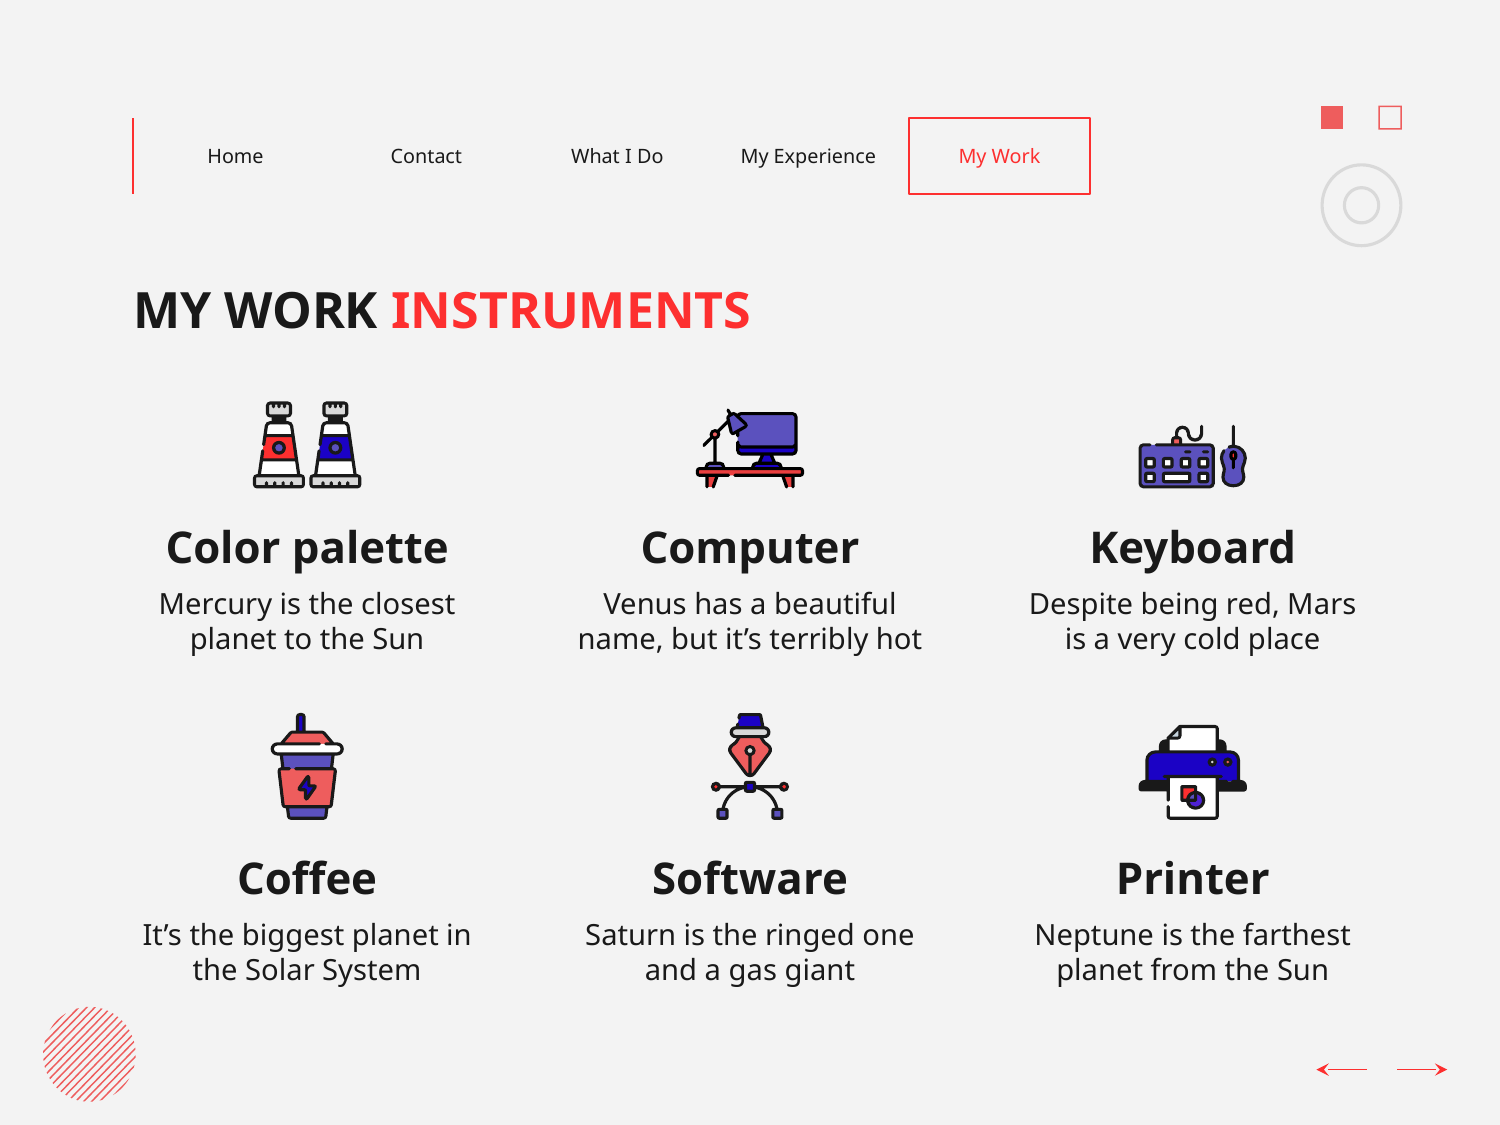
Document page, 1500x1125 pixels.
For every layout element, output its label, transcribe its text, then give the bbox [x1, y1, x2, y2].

subtitle Neptune is the farthest planet from the Sun [1003, 901, 1382, 1008]
title Printer [1003, 819, 1382, 901]
subtitle Contact [335, 118, 518, 194]
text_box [695, 408, 805, 489]
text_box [270, 712, 345, 821]
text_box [1138, 424, 1248, 489]
subtitle Mercury is the closest planet to the Sun [118, 570, 497, 677]
text_box [1312, 1048, 1382, 1093]
subtitle Venus has a beautiful name, but it’s terribly hot [560, 570, 940, 677]
subtitle Despite being red, Mars is a very cold place [1003, 570, 1382, 677]
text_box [252, 401, 362, 489]
subtitle What I Do [526, 118, 709, 194]
title Computer [560, 488, 940, 570]
title Color palette [118, 488, 497, 570]
title MY WORK INSTRUMENTS [118, 247, 1382, 371]
subtitle Saturn is the ringed one and a gas giant [560, 901, 940, 1008]
subtitle My Experience [717, 118, 900, 194]
title Coffee [118, 819, 497, 901]
text_box [1390, 1048, 1460, 1093]
subtitle It’s the biggest planet in the Solar System [118, 901, 497, 1008]
title Keyboard [1003, 488, 1382, 570]
title Software [560, 819, 940, 901]
subtitle Home [144, 118, 327, 194]
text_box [1138, 724, 1248, 821]
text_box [710, 712, 790, 821]
subtitle My Work [908, 117, 1091, 195]
